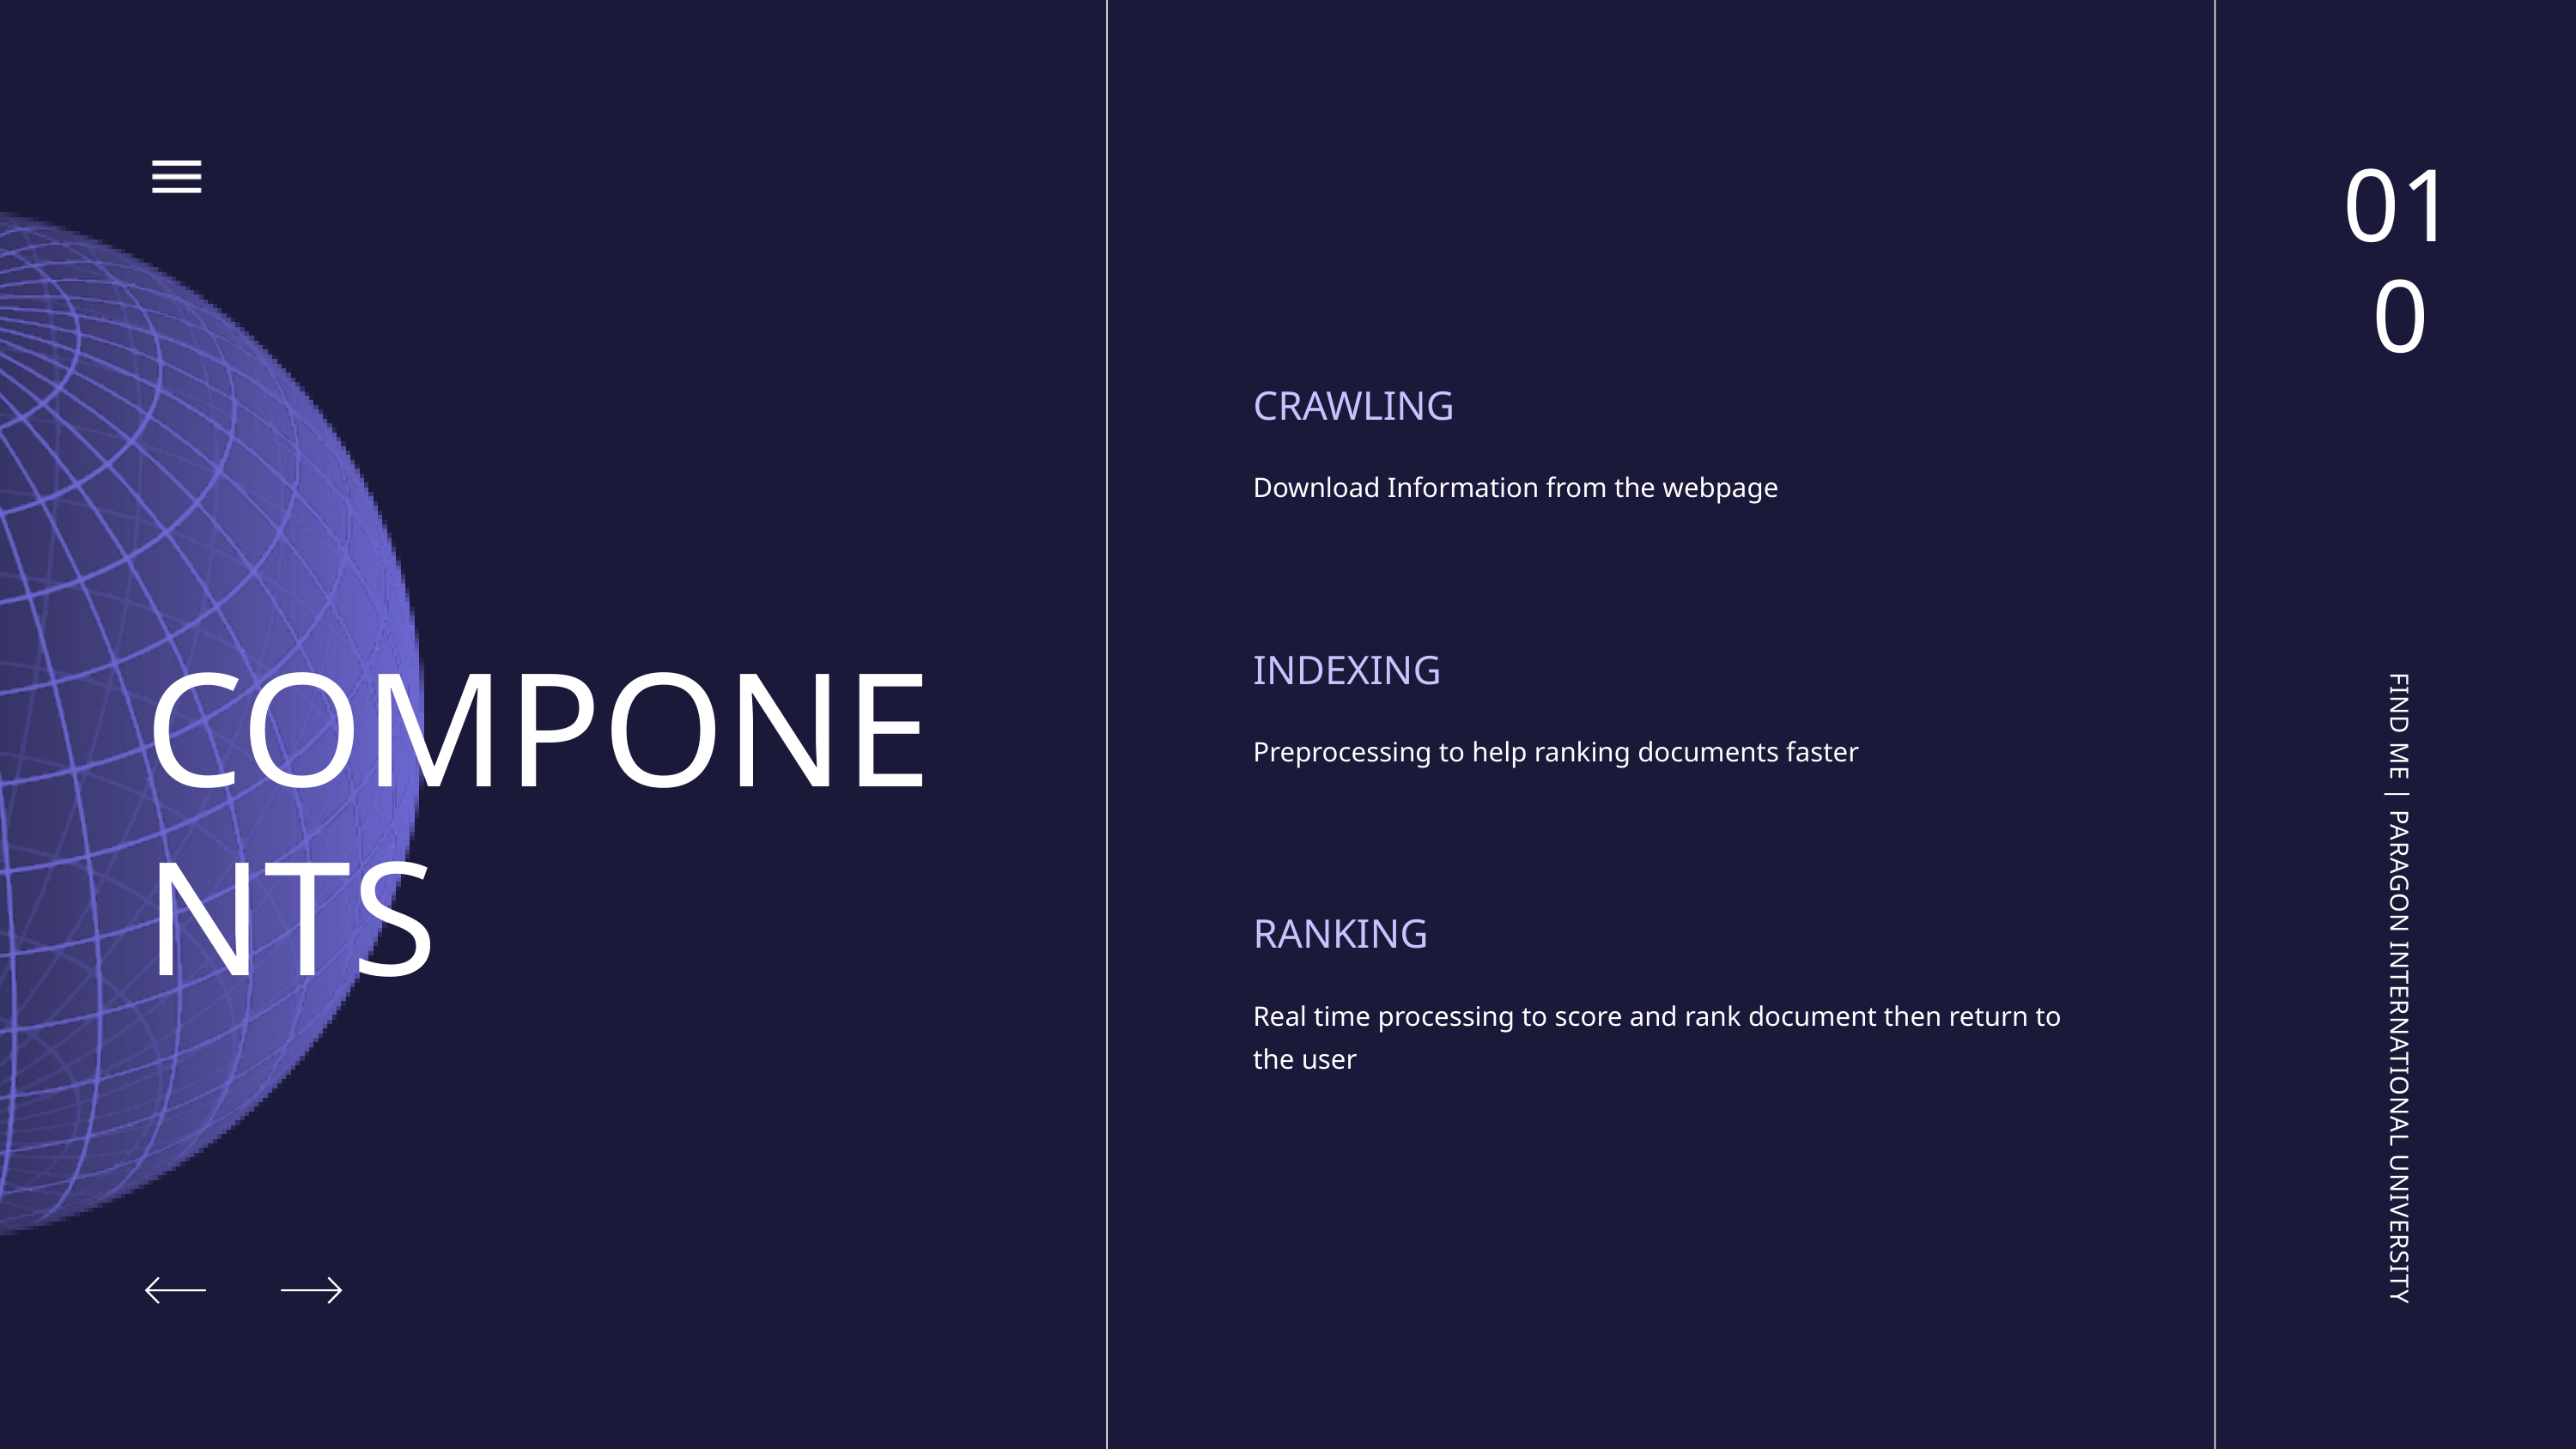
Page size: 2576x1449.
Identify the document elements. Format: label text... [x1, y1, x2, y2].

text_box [0, 203, 424, 1245]
text_box COMPONENTS [428, 628, 951, 1007]
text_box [144, 1276, 343, 1304]
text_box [1253, 377, 2077, 1071]
text_box FIND ME | PARAGON INTERNATIONAL UNIVERSITY [2385, 576, 2421, 1304]
text_box 010 [2321, 151, 2480, 373]
picture [144, 144, 210, 209]
